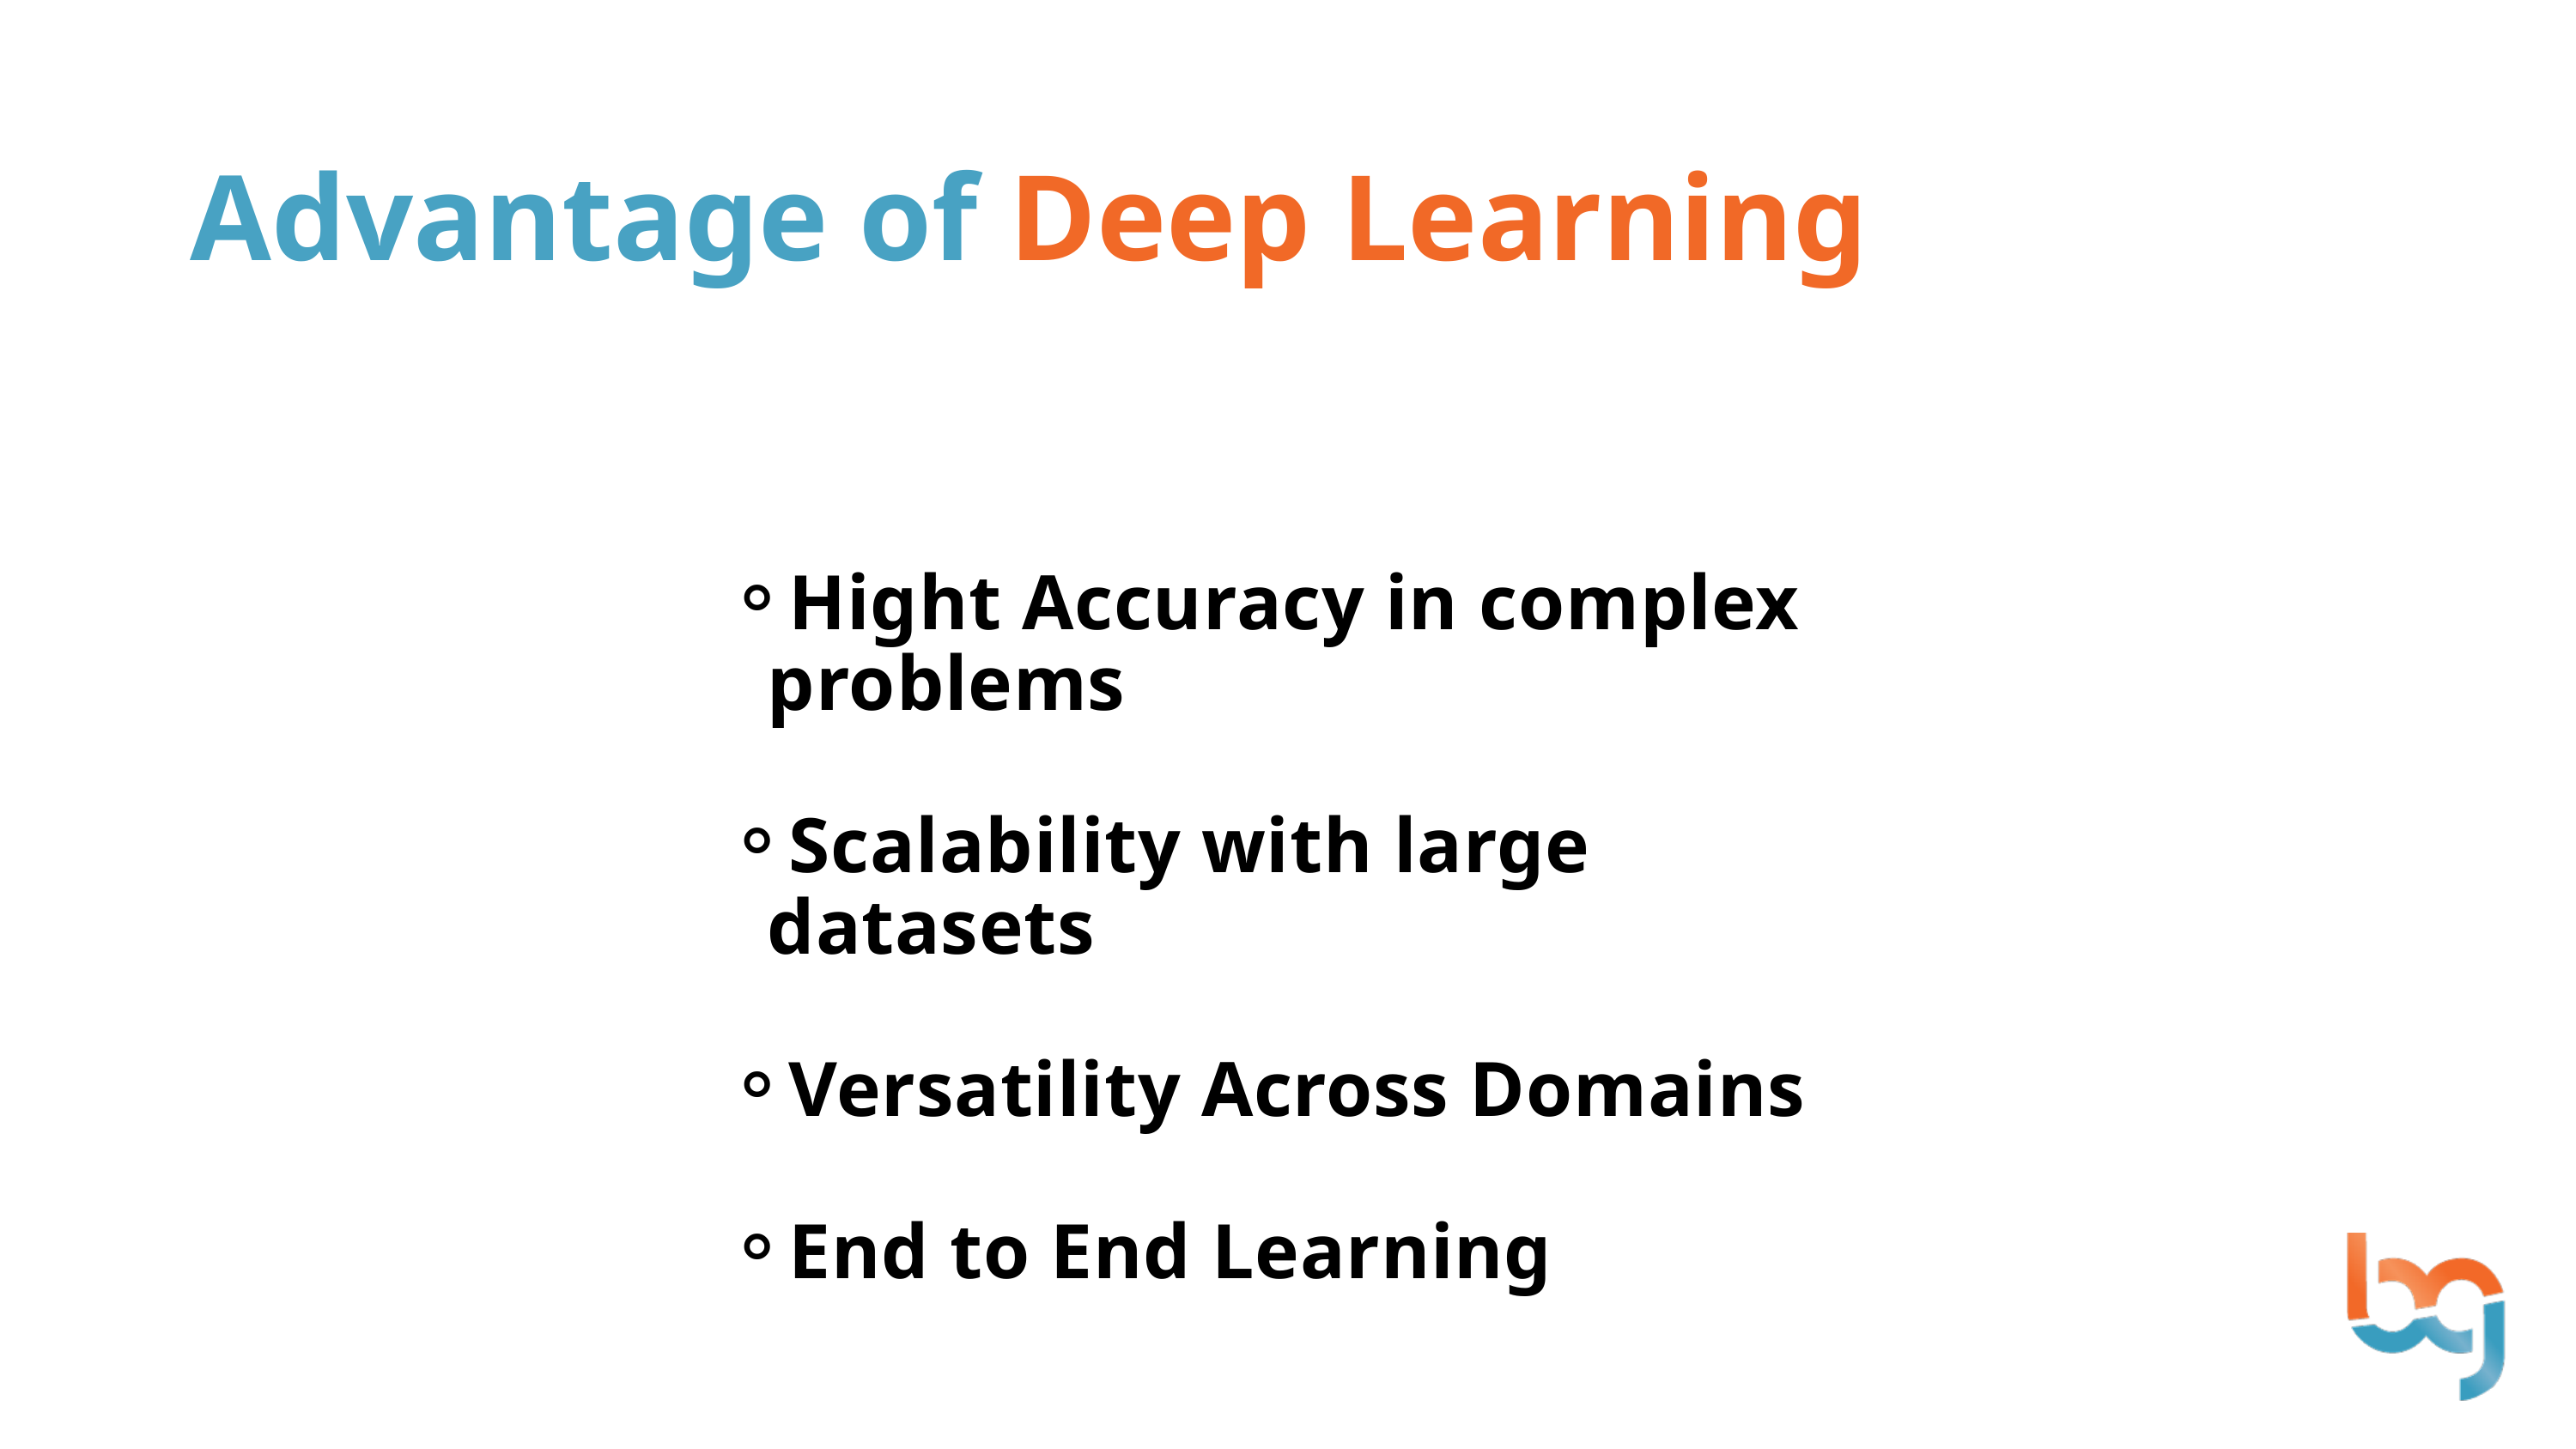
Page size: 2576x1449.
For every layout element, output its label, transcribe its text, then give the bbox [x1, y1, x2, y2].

text_box [2346, 1233, 2512, 1411]
text_box Advantage of Deep Learning [190, 156, 2386, 285]
text_box Hight Accuracy in complex problems Scalability with large datasets Versatility Across Domains End to End Learning [642, 563, 1934, 1294]
